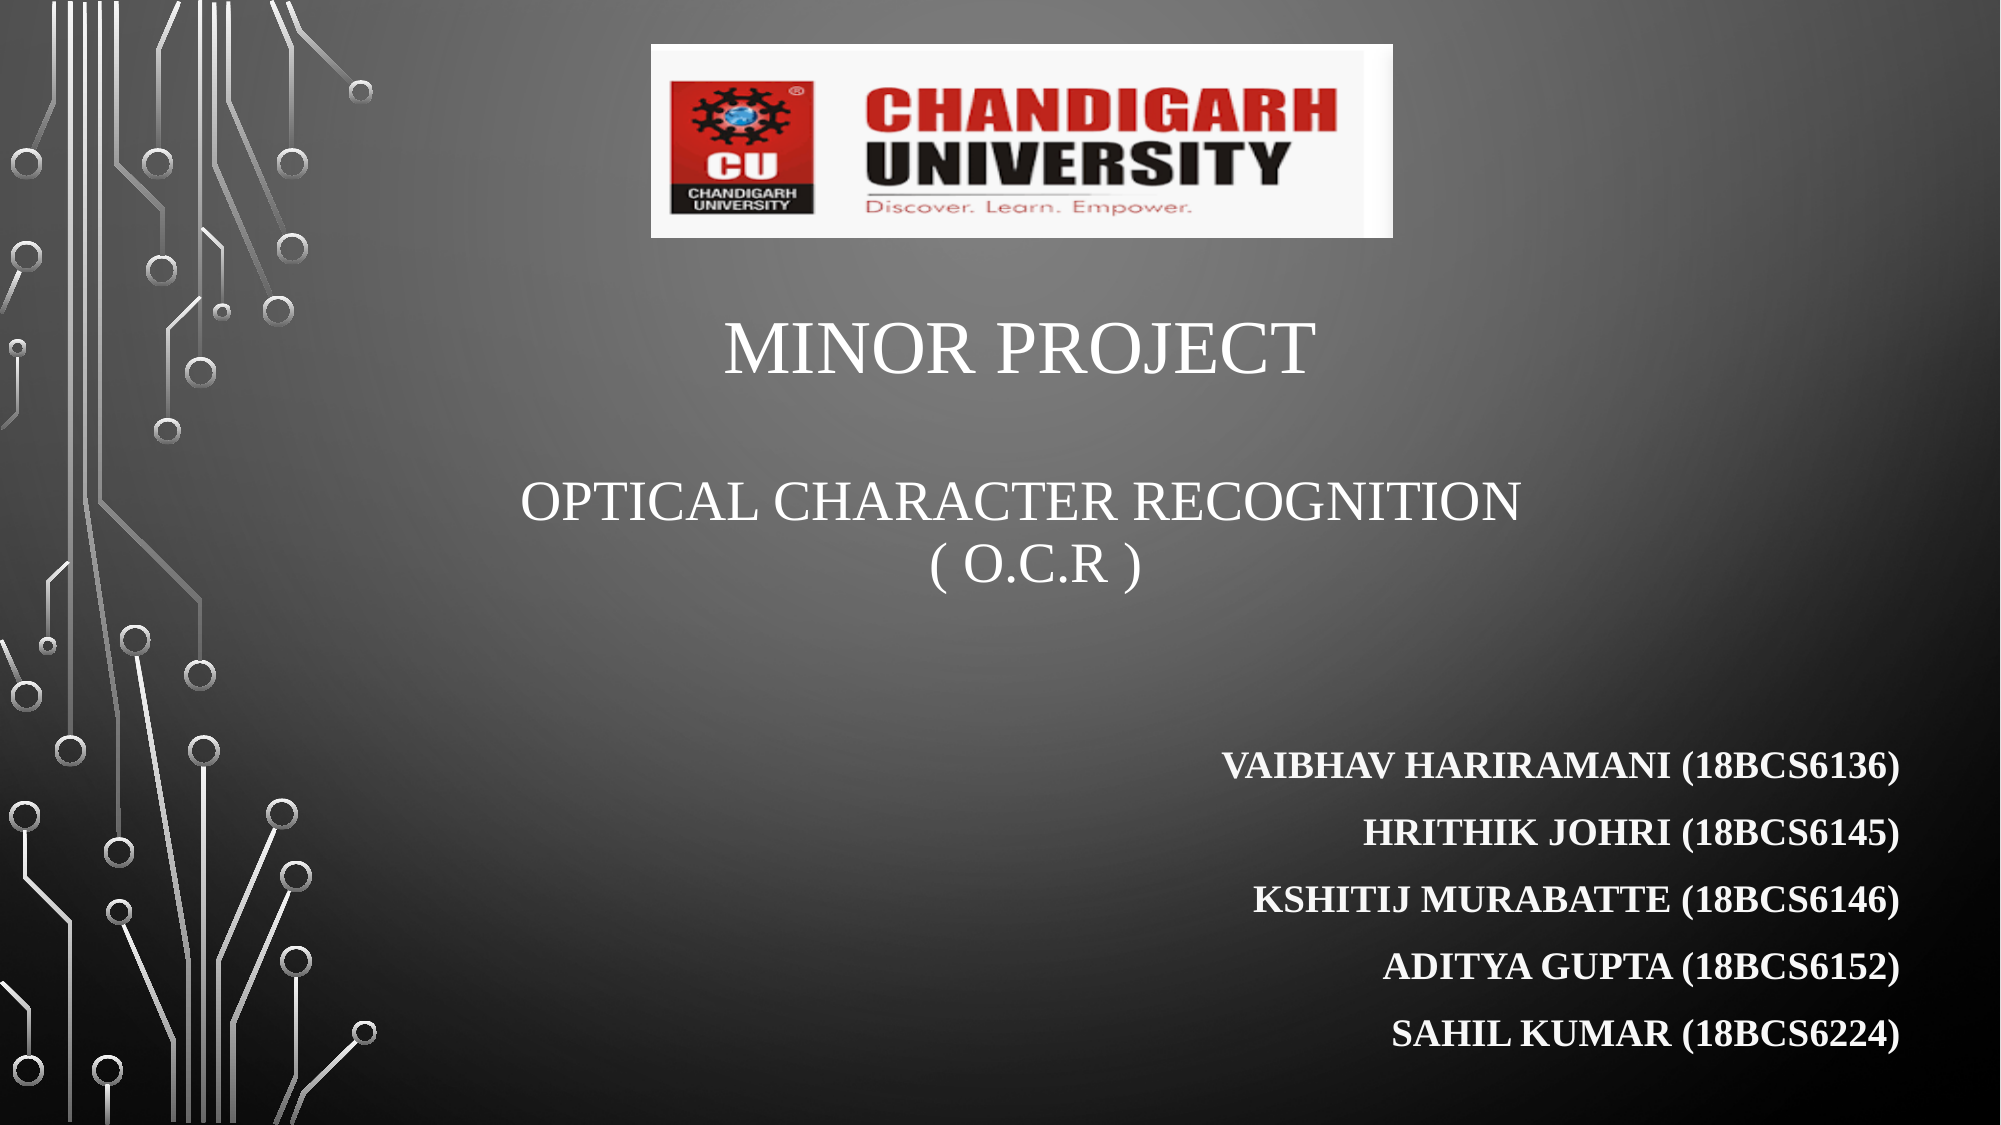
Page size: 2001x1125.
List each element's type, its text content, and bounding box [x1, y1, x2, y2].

subtitle Vaibhav Hariramani (18bcs6136) Hrithik johri (18bcs6145) kshitiJ Murabatte (18bcs6146) aditya gupta (18bcs6152) Sahil kumar (18bcs6224) [375, 655, 1916, 1068]
title Minor Project Optical character recognition ( O.C.R ) [307, 297, 1750, 671]
picture [651, 44, 1394, 238]
